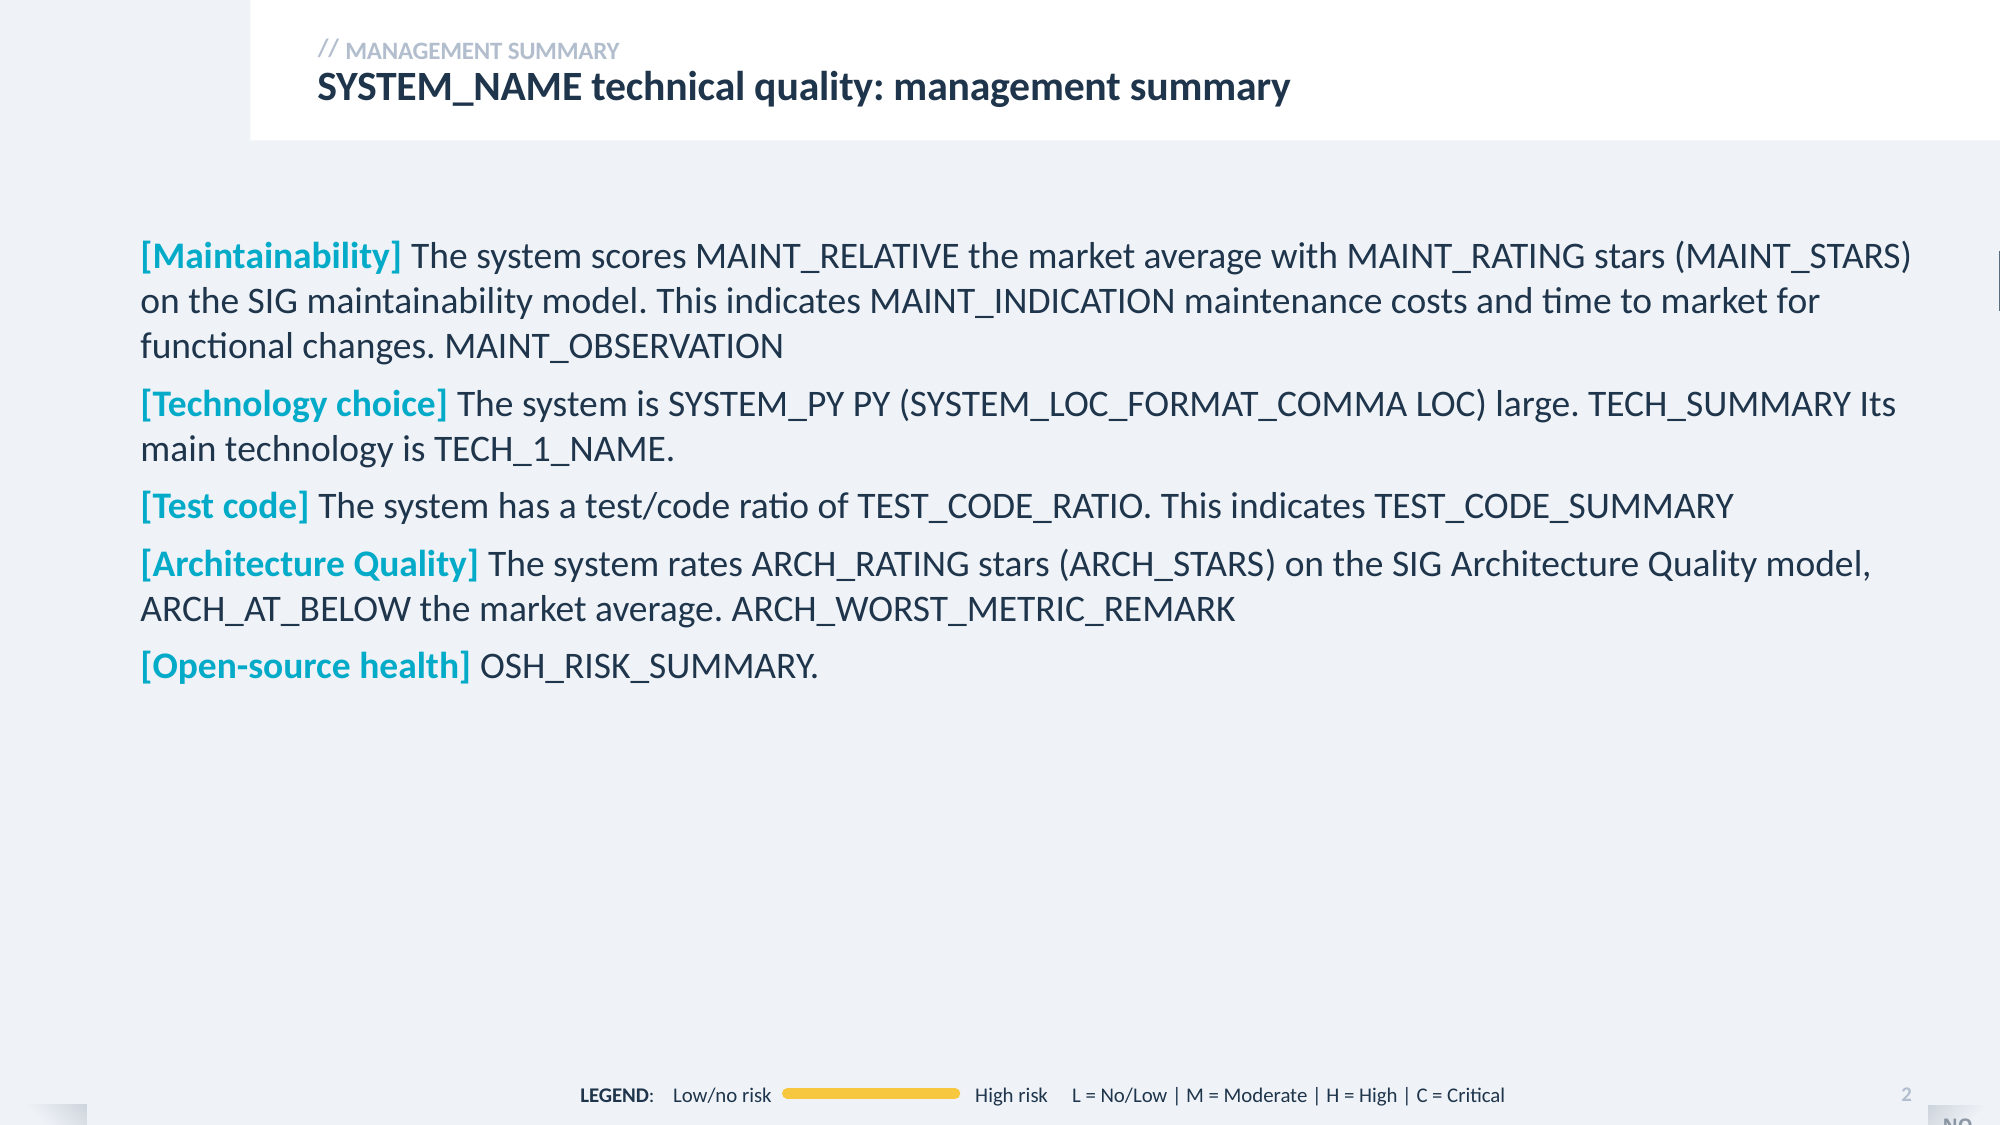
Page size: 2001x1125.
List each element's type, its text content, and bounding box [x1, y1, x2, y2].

list [Maintainability] The system scores MAINT_RELATIVE the market average with MAINT_RATING stars (MAINT_STARS) on the SIG maintainability model. This indicates MAINT_INDICATION maintenance costs and time to market for functional changes. MAINT_OBSERVATION [Technology choice] The system is SYSTEM_PY PY (SYSTEM_LOC_FORMAT_COMMA LOC) large. TECH_SUMMARY Its main technology is TECH_1_NAME. [Test code] The system has a test/code ratio of TEST_CODE_RATIO. This indicates TEST_CODE_SUMMARY [Architecture Quality] The system rates ARCH_RATING stars (ARCH_STARS) on the SIG Architecture Quality model, ARCH_AT_BELOW the market average. ARCH_WORST_METRIC_REMARK [Open-source health] OSH_RISK_SUMMARY. [140, 223, 1927, 1075]
text_box L = No/Low | M = Moderate | H = High | C = Critical [1070, 1071, 1549, 1114]
list Management summary [345, 27, 1927, 64]
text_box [565, 1070, 1070, 1114]
title SYSTEM_NAME technical quality: management summary [317, 64, 1962, 116]
slide_number 2 [1885, 1075, 1927, 1114]
